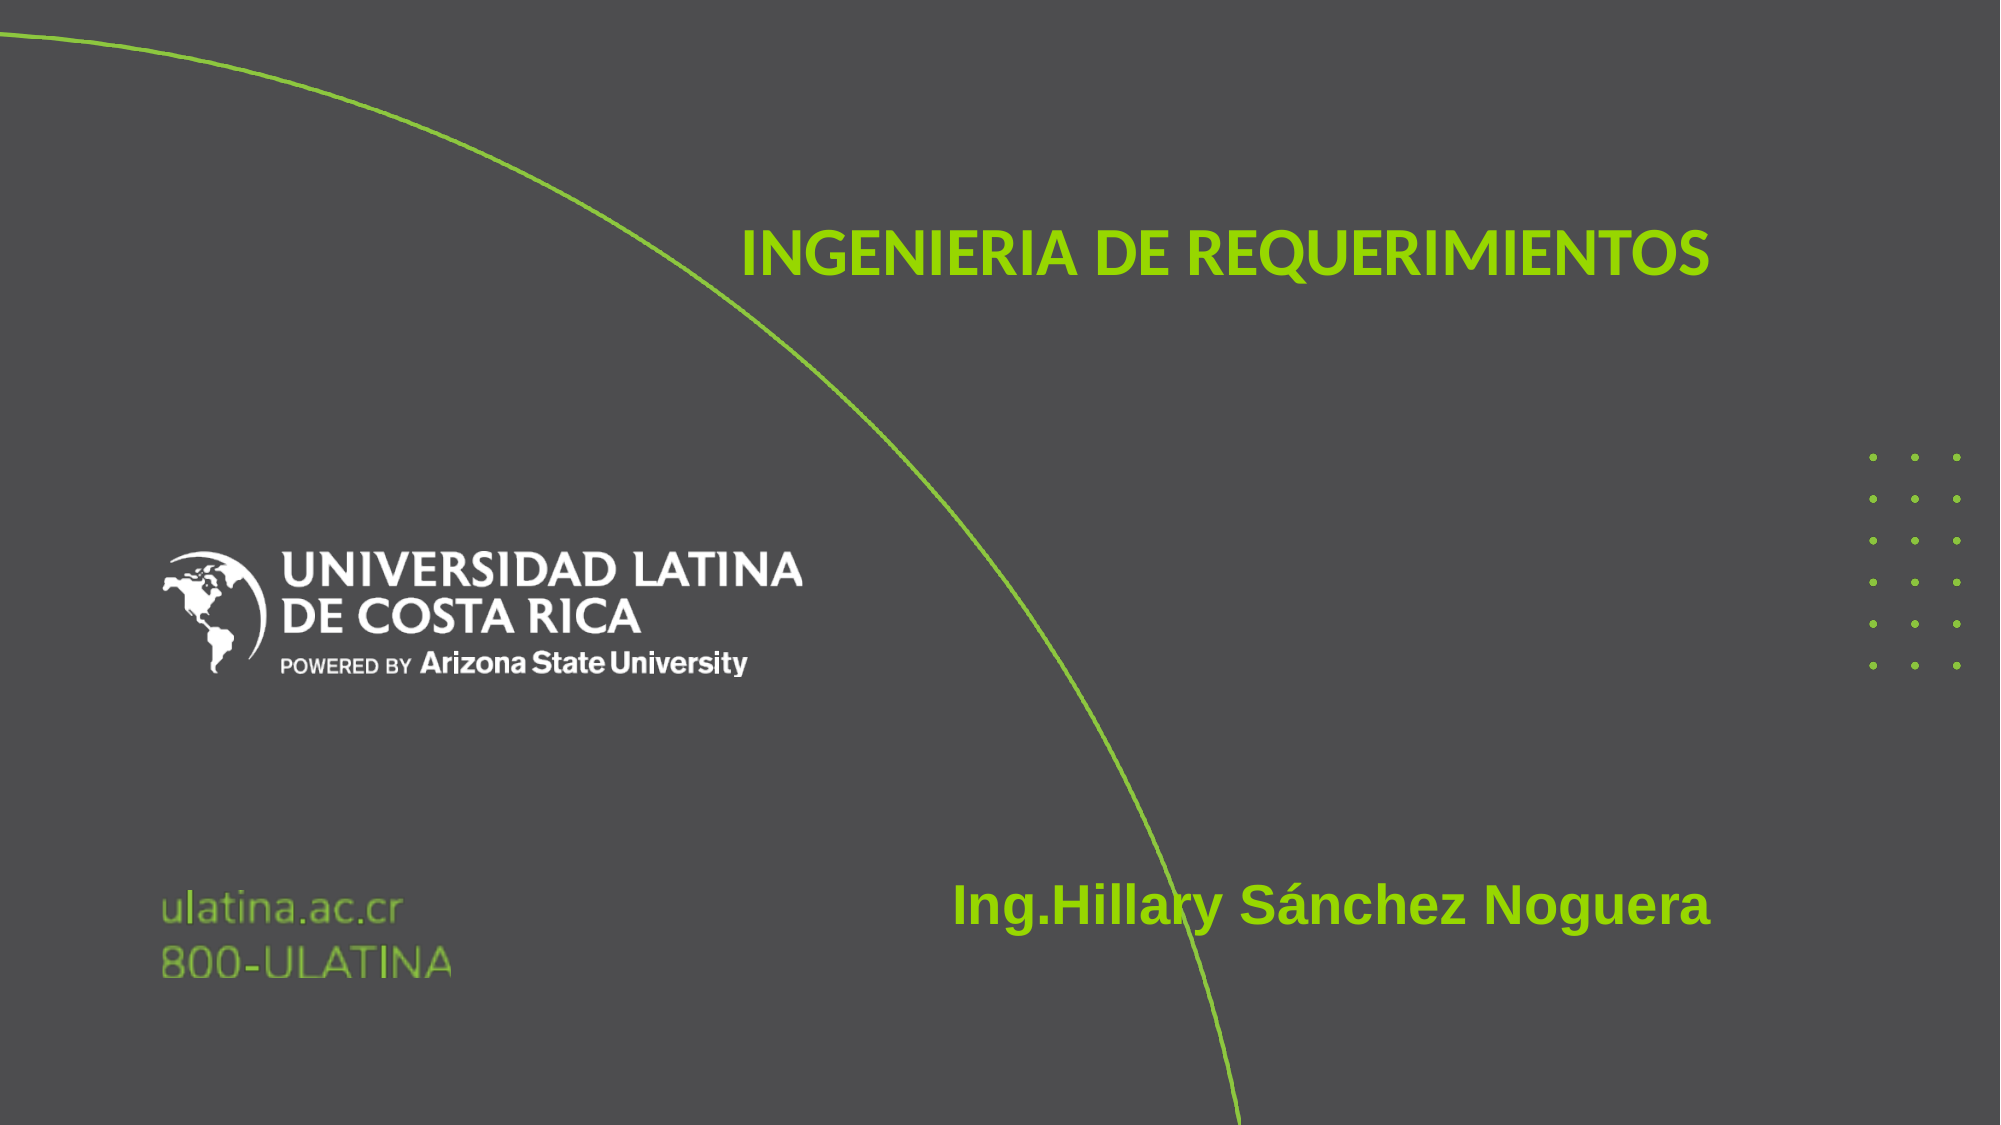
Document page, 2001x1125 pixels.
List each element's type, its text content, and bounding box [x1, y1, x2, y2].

picture [1863, 448, 1969, 677]
title INGENIERIA DE REQUERIMIENTOS [305, 207, 1727, 456]
text_box Ing.Hillary Sánchez Noguera [769, 868, 1727, 966]
